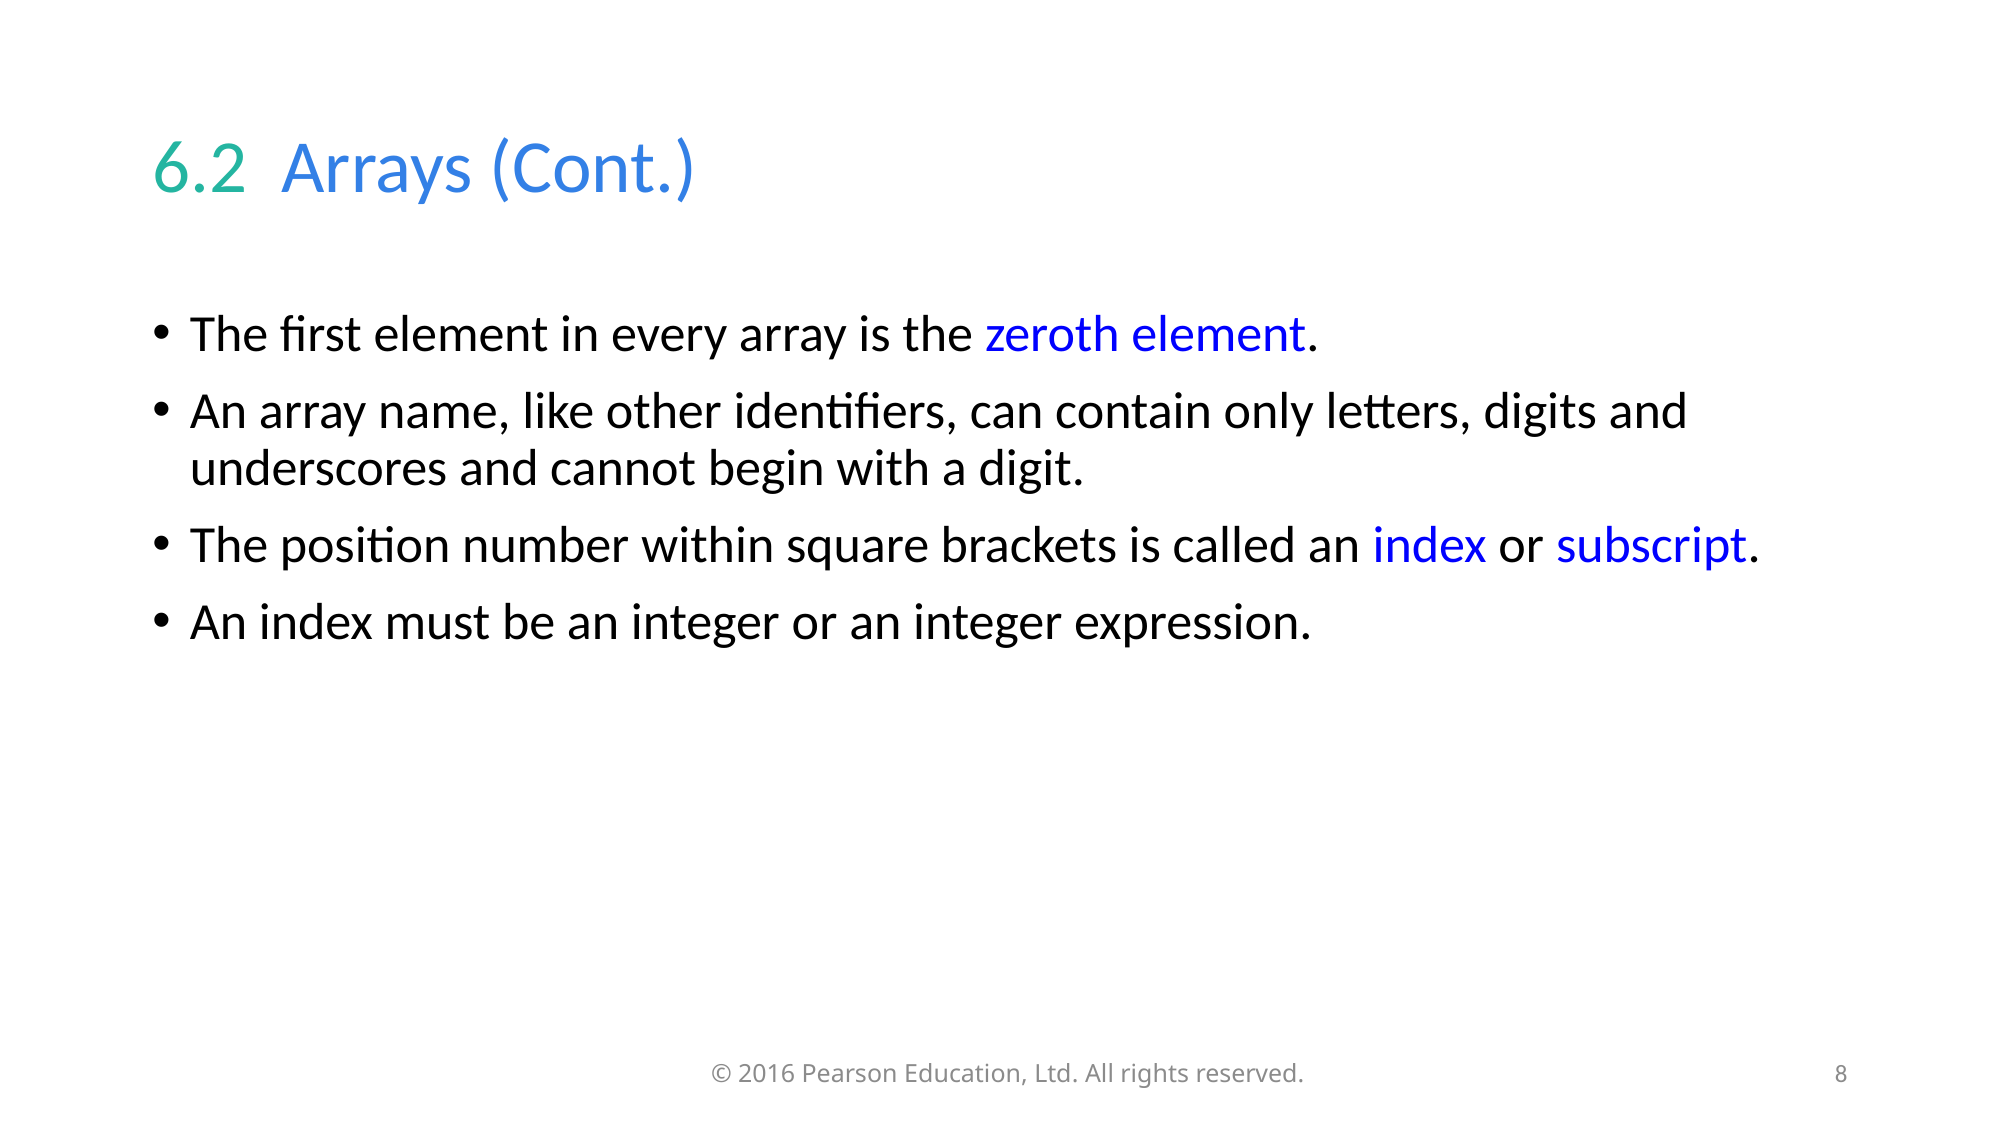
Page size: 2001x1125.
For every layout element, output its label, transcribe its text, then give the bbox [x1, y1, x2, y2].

footer © 2016 Pearson Education, Ltd. All rights reserved. [483, 1042, 1412, 1103]
list The first element in every array is the zeroth element. An array name, like other identifiers, can contain only letters, digits and underscores and cannot begin with a digit. The position number within square brackets is called an index or subscript. An index must be an integer or an integer expression. [137, 299, 1863, 1014]
title 6.2 Arrays (Cont.) [137, 59, 1863, 278]
slide_number 8 [1412, 1042, 1863, 1103]
